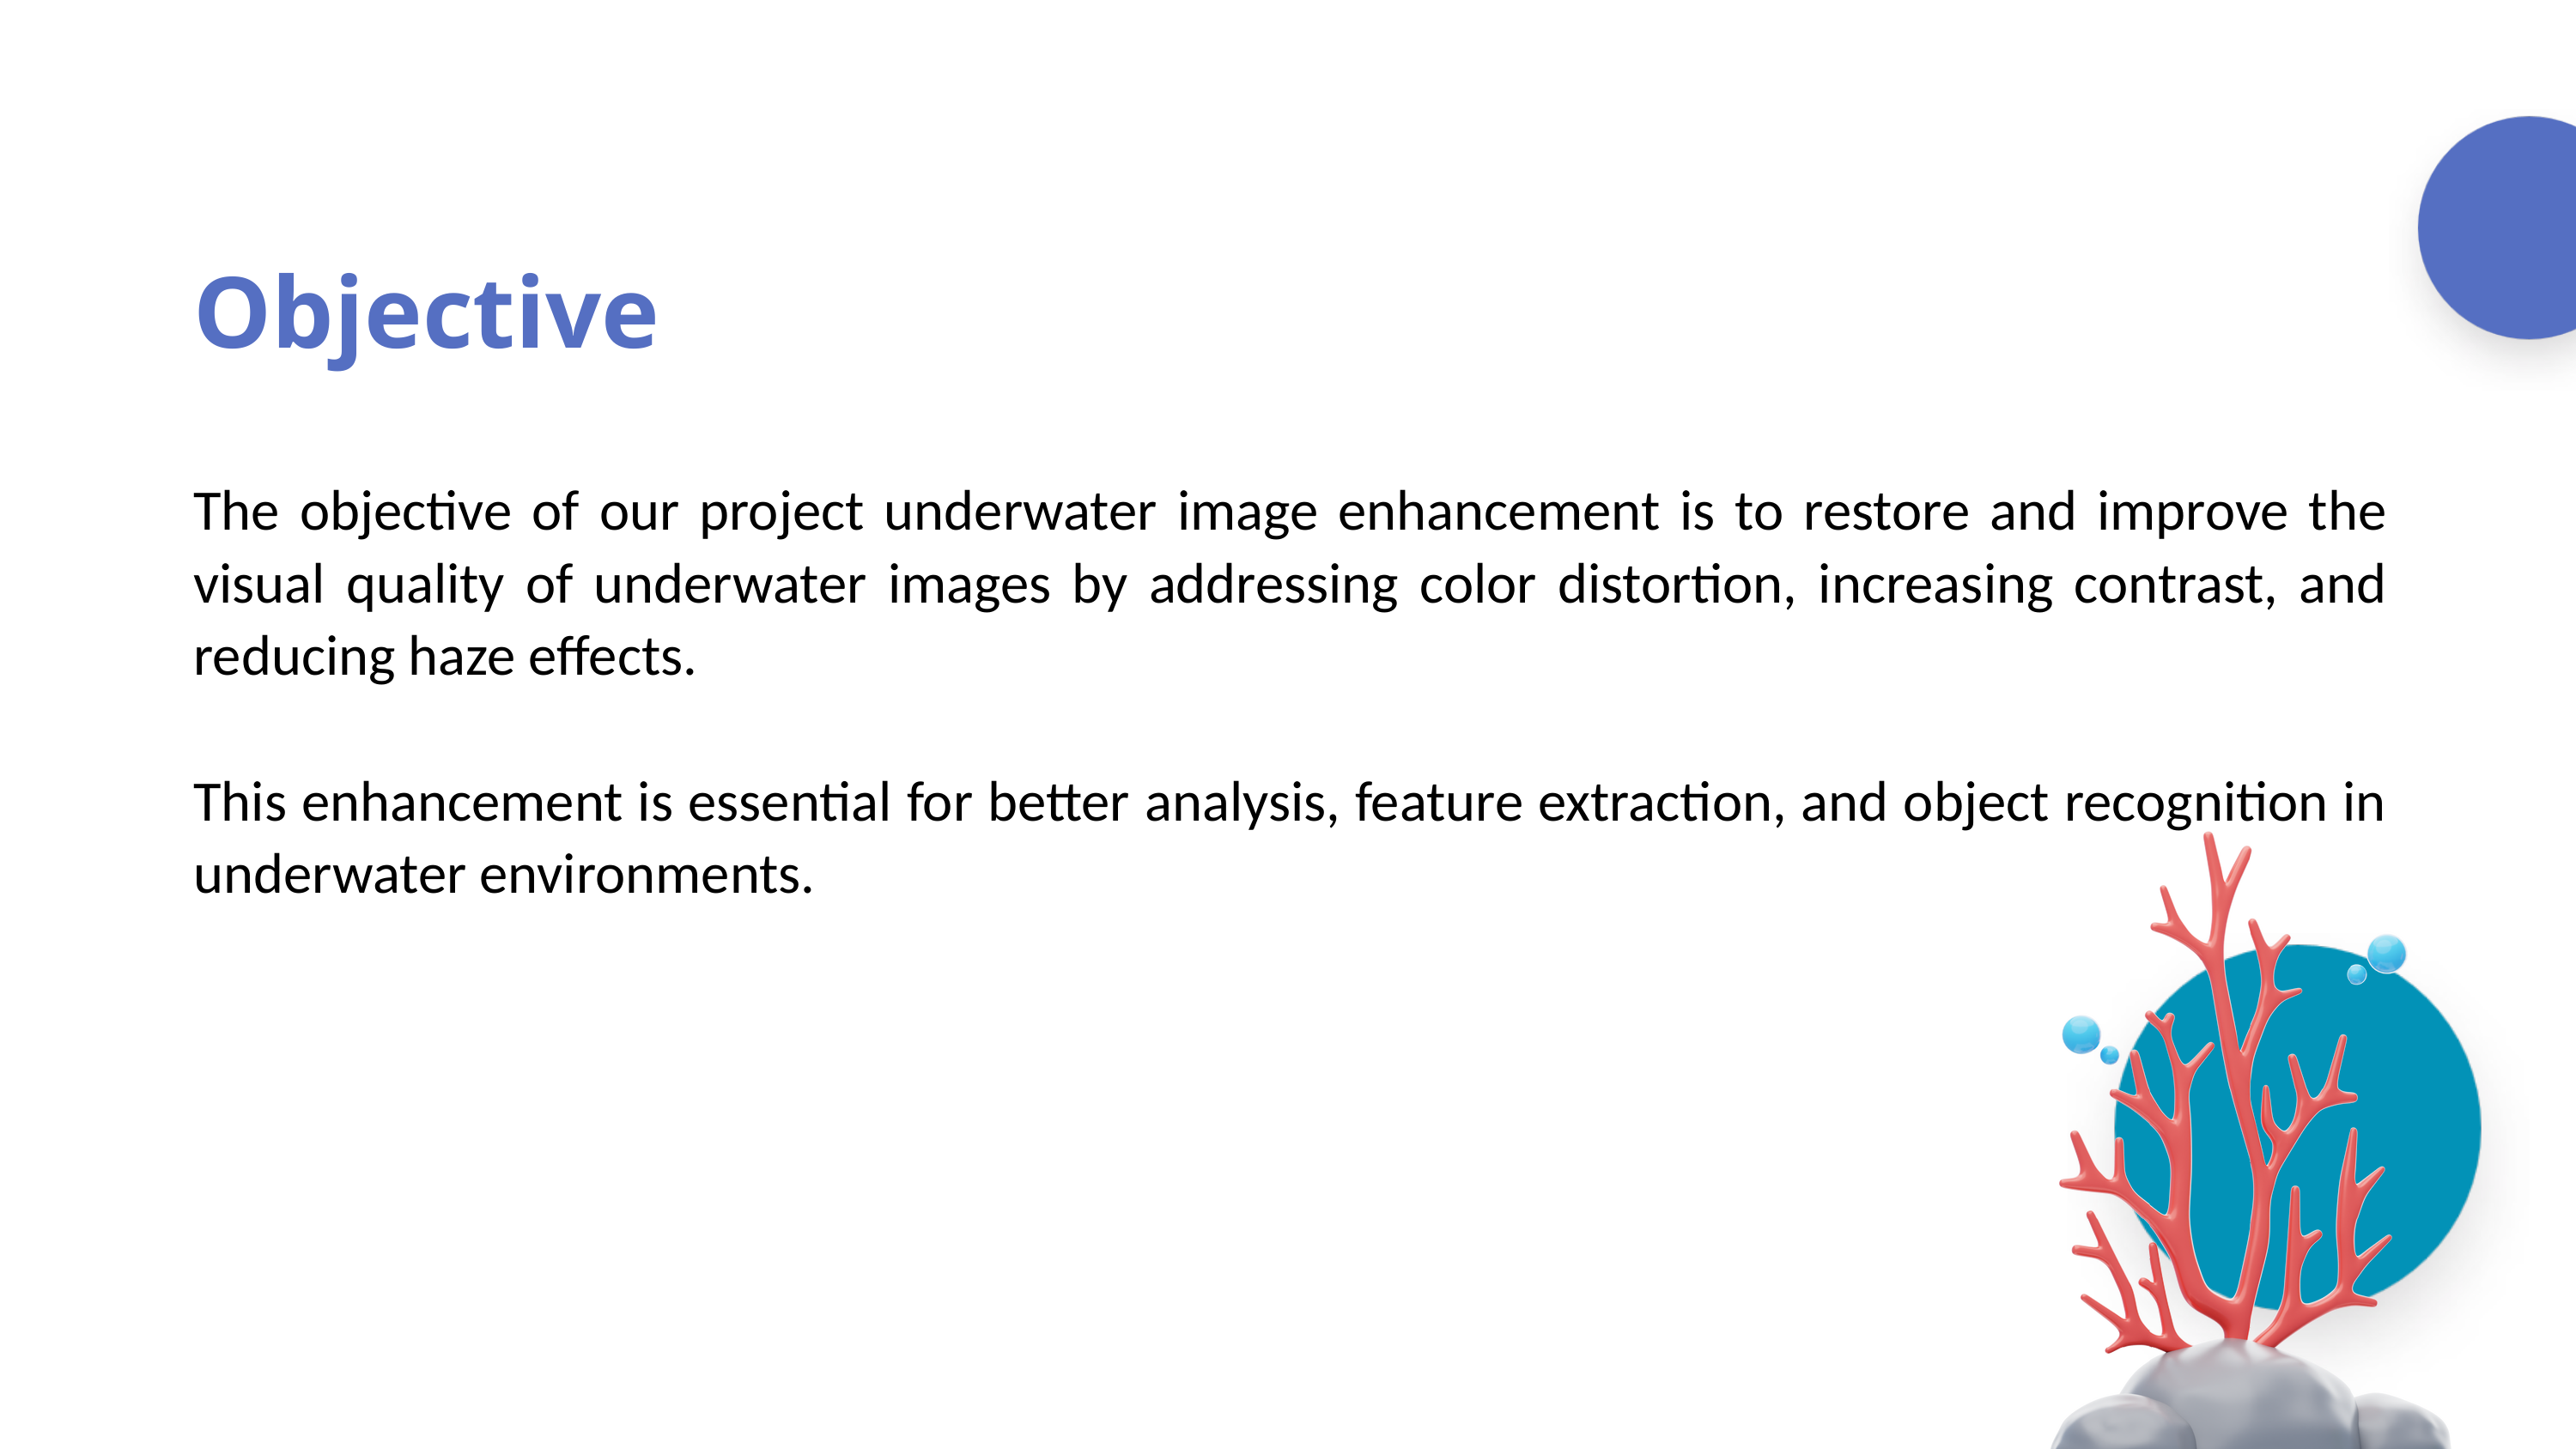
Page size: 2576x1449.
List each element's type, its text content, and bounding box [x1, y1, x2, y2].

text_box [2451, 933, 2530, 1396]
text_box The objective of our project underwater image enhancement is to restore and improve the visual quality of underwater images by addressing color distortion, increasing contrast, and reducing haze effects. This enhancement is essential for better analysis, feature extraction, and object recognition in underwater environments. [193, 469, 2389, 905]
text_box [2050, 831, 2451, 1449]
text_box Objective [193, 249, 1159, 368]
text_box [2389, 109, 2576, 391]
